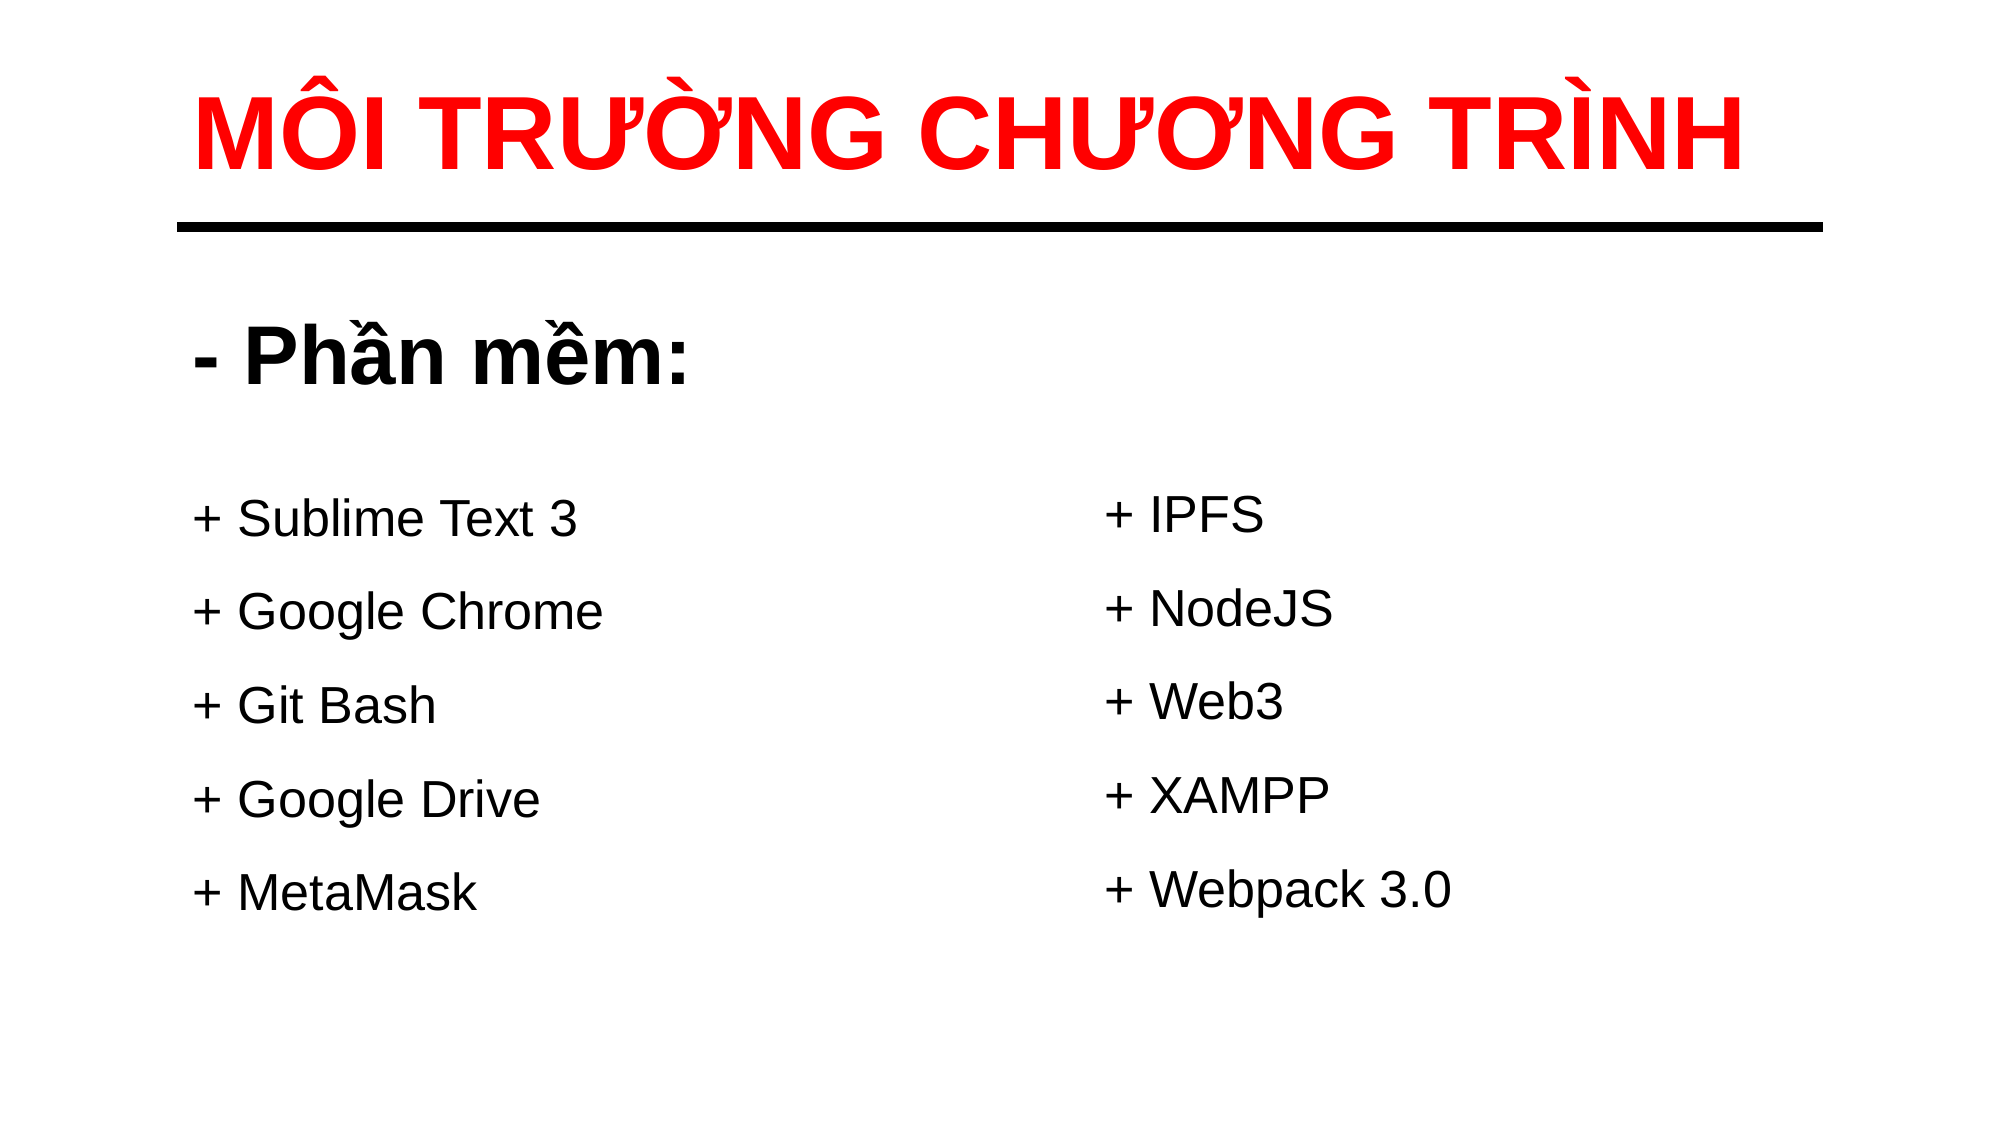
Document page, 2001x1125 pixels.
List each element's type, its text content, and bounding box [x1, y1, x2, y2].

text_box MÔI TRƯỜNG CHƯƠNG TRÌNH [177, 50, 1823, 205]
text_box [177, 222, 1823, 232]
text_box + Sublime Text 3 + Google Chrome + Git Bash + Google Drive + MetaMask [177, 470, 925, 929]
text_box + IPFS + NodeJS + Web3 + XAMPP + Webpack 3.0 [1089, 470, 1650, 925]
text_box - Phần mềm: [177, 292, 1823, 409]
